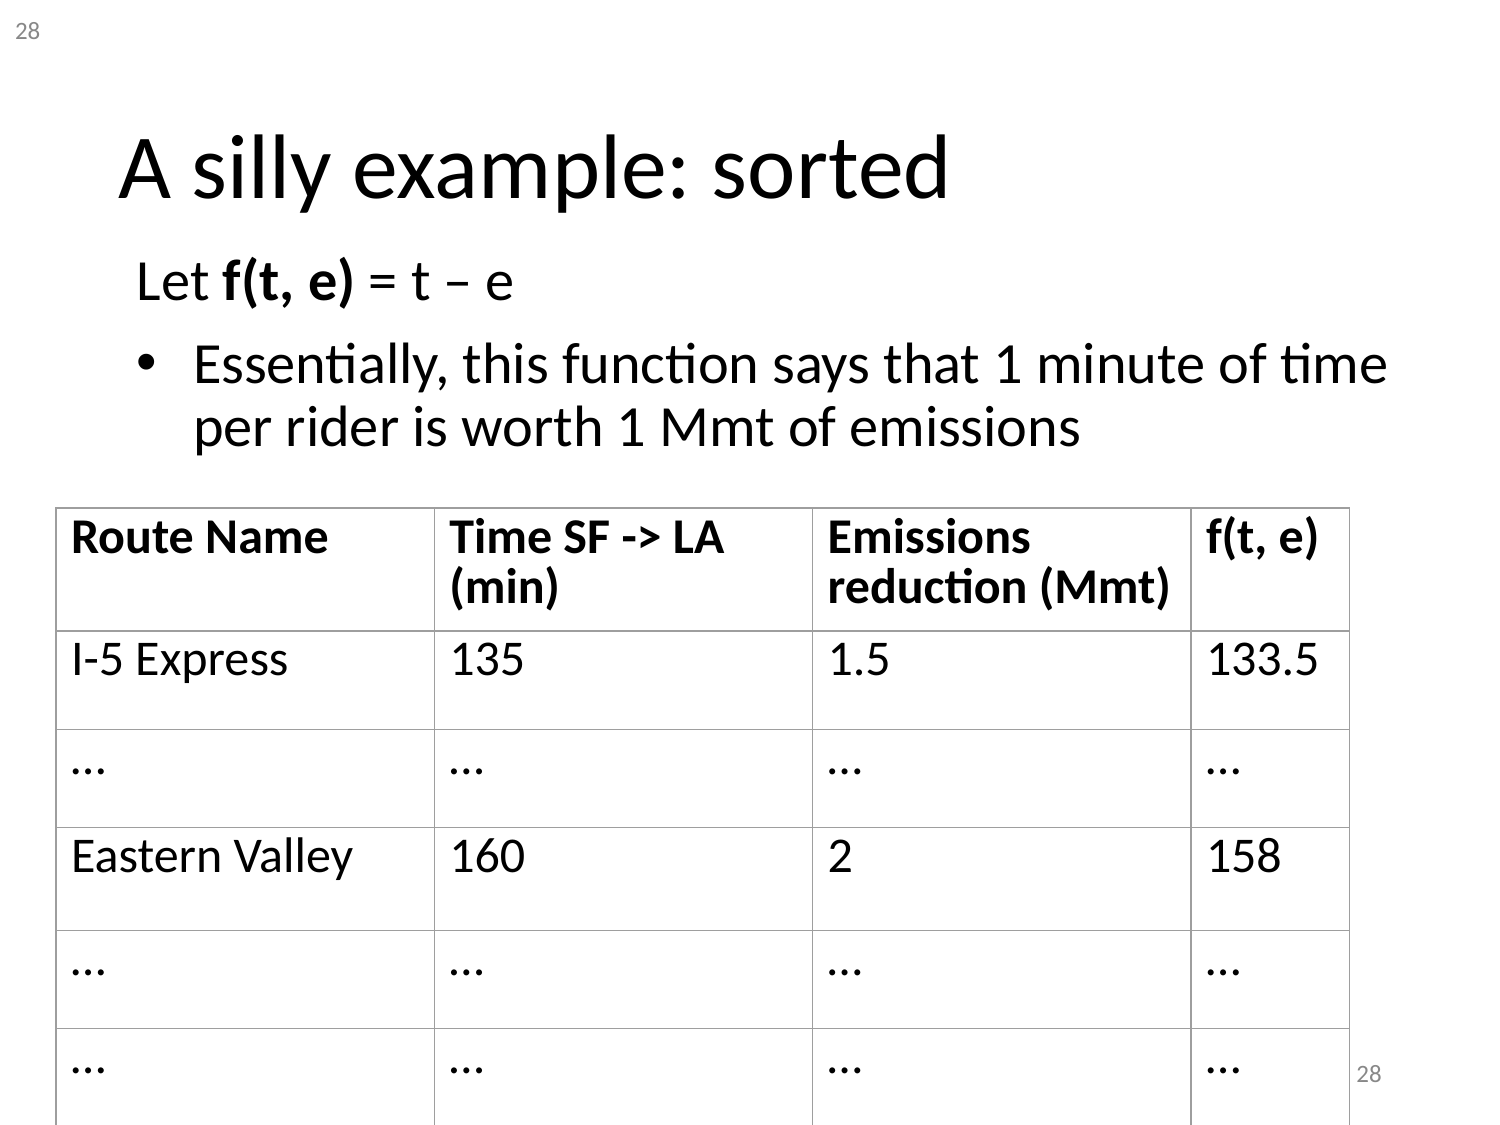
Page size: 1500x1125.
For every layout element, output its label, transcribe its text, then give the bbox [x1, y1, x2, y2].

table_cell … [1192, 730, 1349, 827]
table_header Route Name [57, 509, 434, 630]
table_cell … [435, 730, 812, 827]
table_cell 1.5 [813, 632, 1190, 729]
table_header Time SF -> LA (min) [435, 509, 812, 630]
table_cell … [435, 931, 812, 1028]
table_cell … [813, 730, 1190, 827]
table_cell 2 [813, 828, 1190, 930]
table_cell … [1192, 1029, 1349, 1125]
table_header Emissions reduction (Mmt) [813, 509, 1190, 630]
list Let f(t, e) = t – e Essentially, this function says that 1 minute of time per rider is worth 1 Mmt of emissions [103, 242, 1444, 506]
table_header f(t, e) [1192, 509, 1349, 630]
table_cell … [57, 730, 434, 827]
table_cell … [813, 931, 1190, 1028]
slide_number 28 [1350, 1042, 1397, 1103]
title A silly example: sorted [103, 59, 1397, 242]
table_cell 158 [1192, 828, 1349, 930]
table_cell … [1192, 931, 1349, 1028]
table_cell 160 [435, 828, 812, 930]
table_cell 135 [435, 632, 812, 729]
table_cell I-5 Express [57, 632, 434, 729]
table_cell … [813, 1029, 1190, 1125]
table_cell … [435, 1029, 812, 1125]
table_cell Eastern Valley [57, 828, 434, 930]
table_cell 133.5 [1192, 632, 1349, 729]
table_cell … [57, 931, 434, 1028]
table_cell … [57, 1029, 434, 1125]
